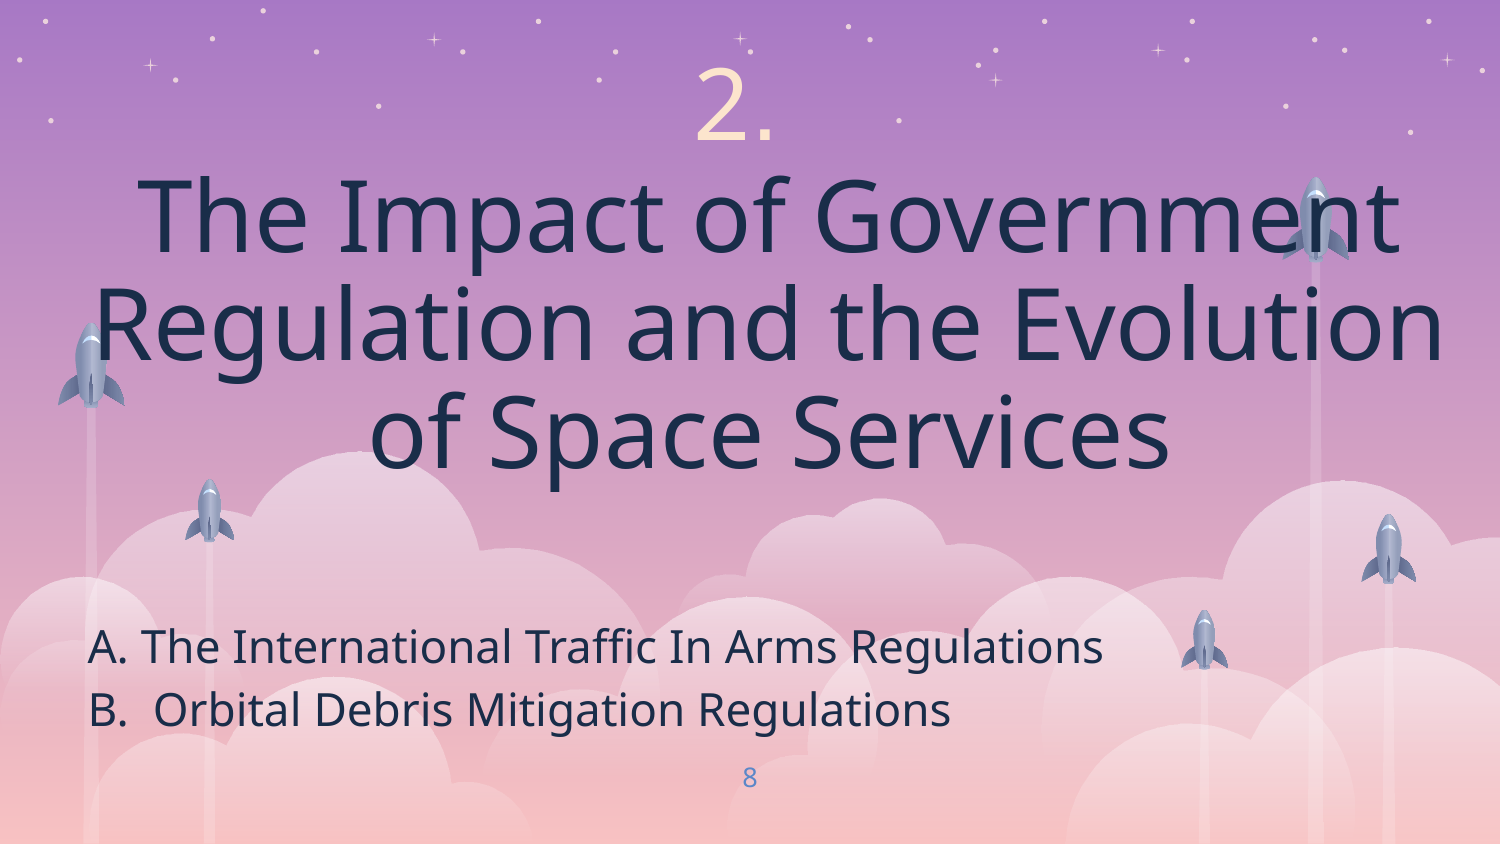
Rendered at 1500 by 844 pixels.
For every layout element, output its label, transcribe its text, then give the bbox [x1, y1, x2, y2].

slide_number 8 [704, 746, 796, 811]
subtitle A. The International Traffic In Arms Regulations B. Orbital Debris Mitigation Regulations [72, 609, 1151, 675]
text_box 2. [679, 33, 794, 168]
title The Impact of Government Regulation and the Evolution of Space Services [56, 275, 1484, 490]
